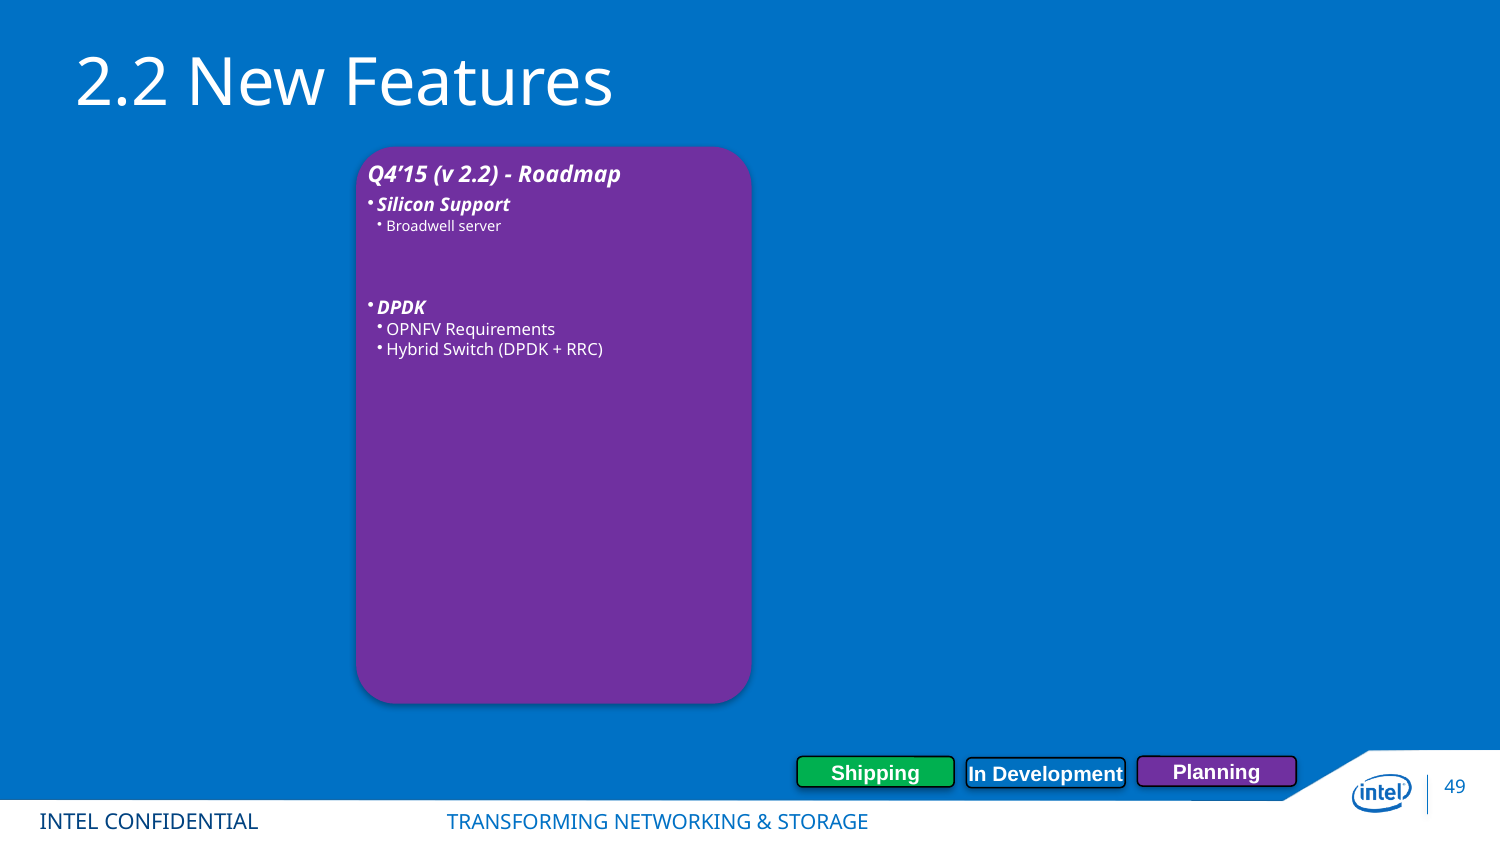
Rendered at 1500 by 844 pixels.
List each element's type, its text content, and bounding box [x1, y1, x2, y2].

picture [0, 750, 1500, 844]
text_box In Development [965, 756, 1127, 789]
text_box Planning [1136, 755, 1298, 787]
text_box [355, 146, 752, 704]
slide_number INTEL CONFIDENTIAL [39, 808, 357, 834]
text_box Shipping [796, 755, 955, 788]
title 2.2 New Features [75, 25, 1425, 131]
